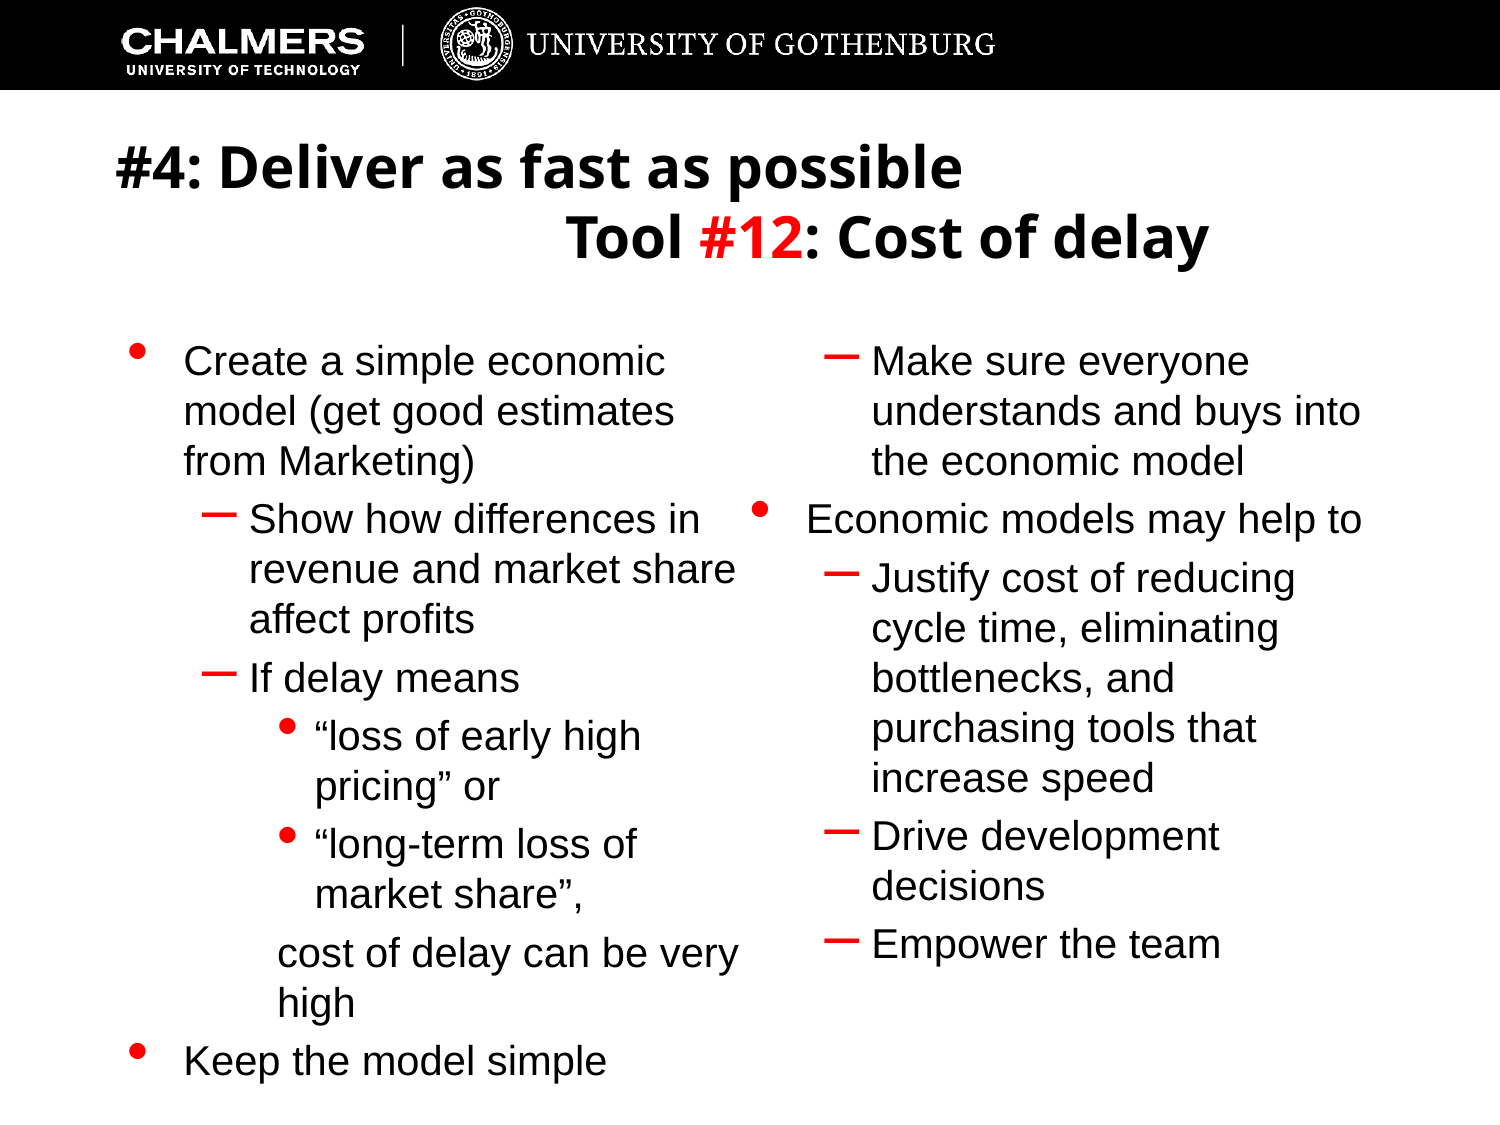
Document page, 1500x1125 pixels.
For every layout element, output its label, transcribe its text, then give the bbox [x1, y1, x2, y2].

title #4: Deliver as fast as possible Tool #12: Cost of delay [100, 137, 1500, 263]
list Create a simple economic model (get good estimates from Marketing) Show how differences in revenue and market share affect profits If delay means “loss of early high pricing” or “long-term loss of market share”, cost of delay can be very high Keep the model simple Make sure everyone understands and buys into the economic model Economic models may help to Justify cost of reducing cycle time, eliminating bottlenecks, and purchasing tools that increase speed Drive development decisions Empower the team [112, 326, 1388, 1064]
picture [112, 7, 999, 84]
